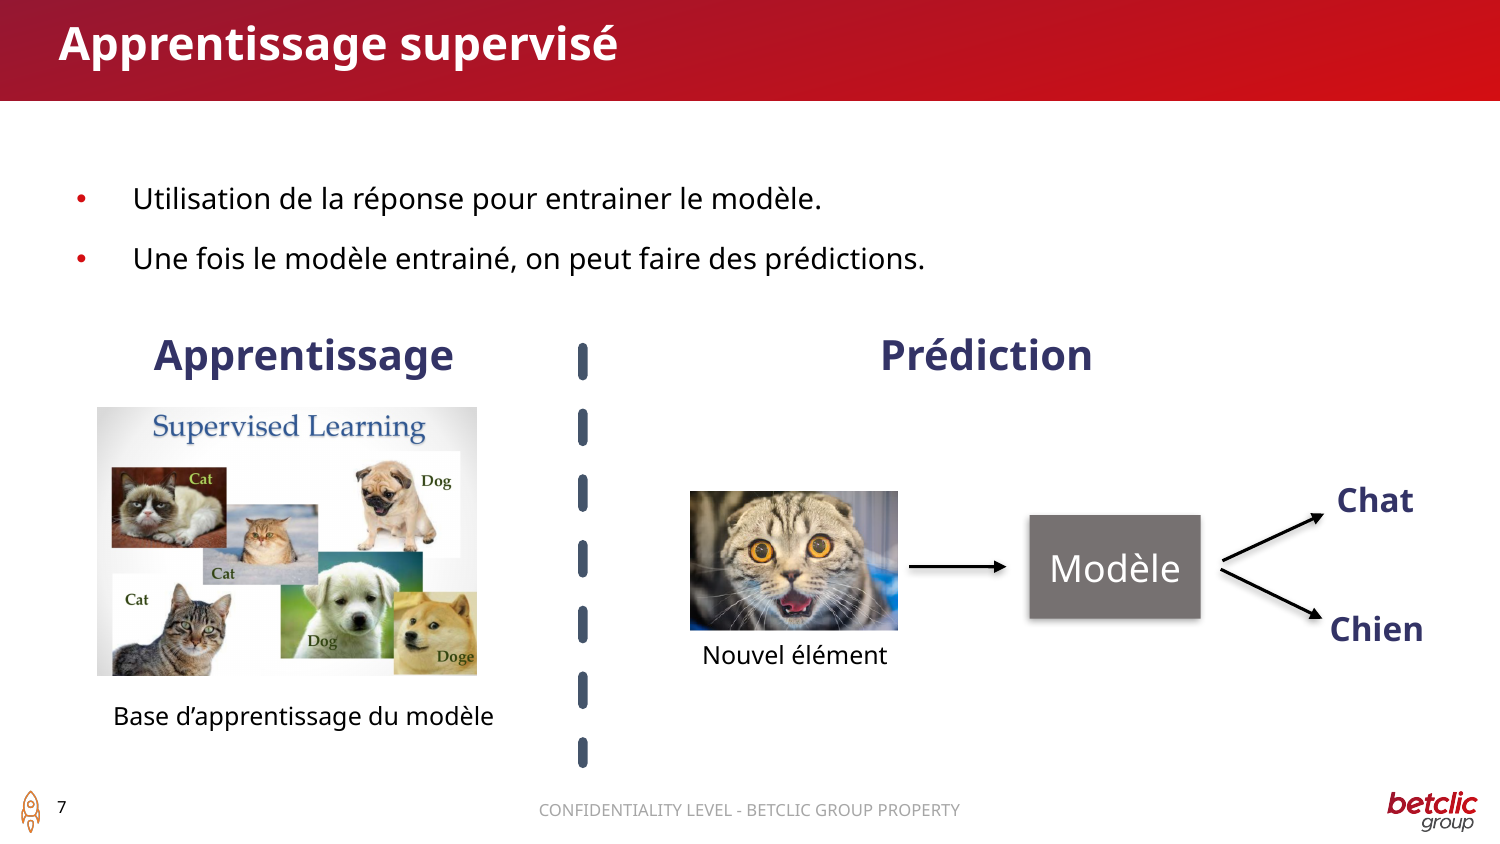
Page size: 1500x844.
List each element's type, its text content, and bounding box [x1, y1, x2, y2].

text_box Modèle [1029, 515, 1201, 619]
picture [97, 407, 477, 676]
text_box Nouvel élément [614, 632, 918, 674]
text_box Chat [1255, 471, 1437, 556]
text_box [909, 560, 1007, 573]
text_box Utilisation de la réponse pour entrainer le modèle. Une fois le modèle entrainé, on peut faire des prédictions. [29, 114, 1467, 760]
text_box [1219, 567, 1290, 601]
picture [22, 791, 40, 833]
text_box Apprentissage [47, 321, 503, 397]
text_box [1221, 543, 1255, 563]
text_box Apprentissage supervisé [43, 0, 1467, 93]
picture [1387, 791, 1478, 832]
text_box Prédiction [729, 321, 1186, 397]
text_box Base d’apprentissage du modèle [25, 693, 525, 742]
text_box Chien [1244, 601, 1451, 685]
picture [688, 490, 898, 631]
